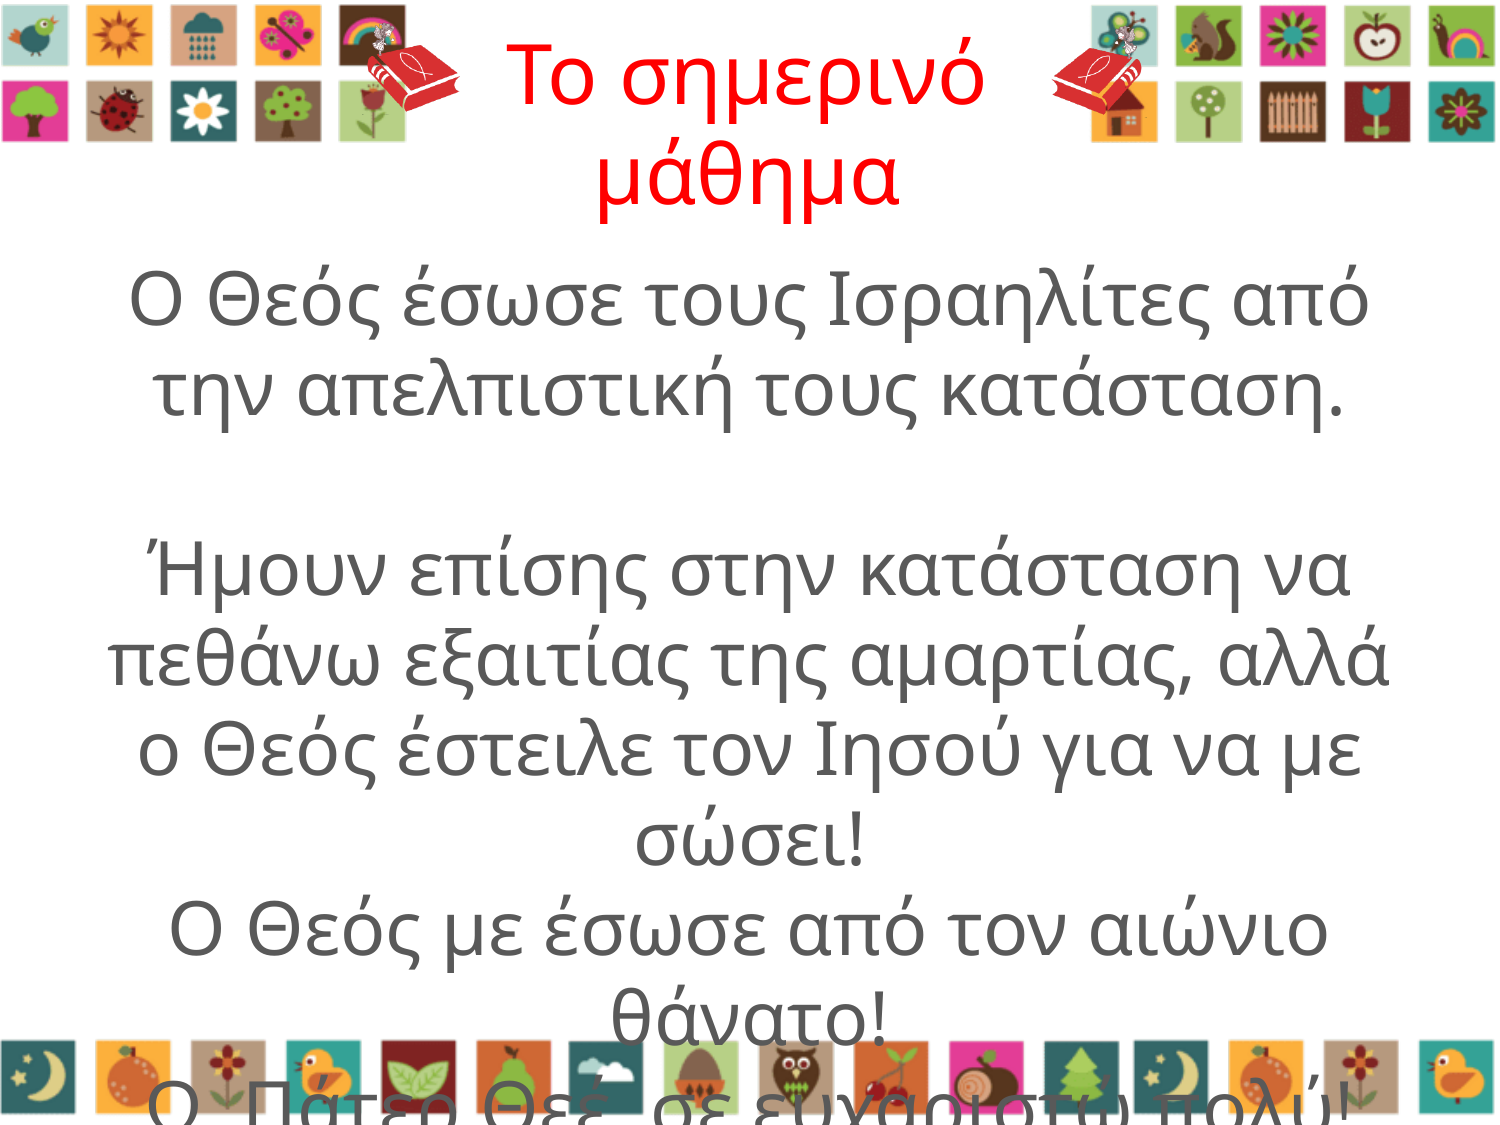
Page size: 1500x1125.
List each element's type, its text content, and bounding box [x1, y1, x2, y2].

picture [0, 3, 492, 150]
text_box Το σημερινό μάθημα [414, 13, 1080, 229]
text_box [0, 1028, 1500, 1118]
text_box Ο Θεός έσωσε τους Ισραηλίτες από την απελπιστική τους κατάσταση. Ήμουν επίσης στην κατάσταση να πεθάνω εξαιτίας της αμαρτίας, αλλά ο Θεός έστειλε τον Ιησού για να με σώσει! Ο Θεός με έσωσε από τον αιώνιο θάνατο! Ω, Πάτερ Θεέ, σε ευχαριστώ πολύ! [76, 243, 1424, 1027]
picture [1019, 3, 1500, 150]
